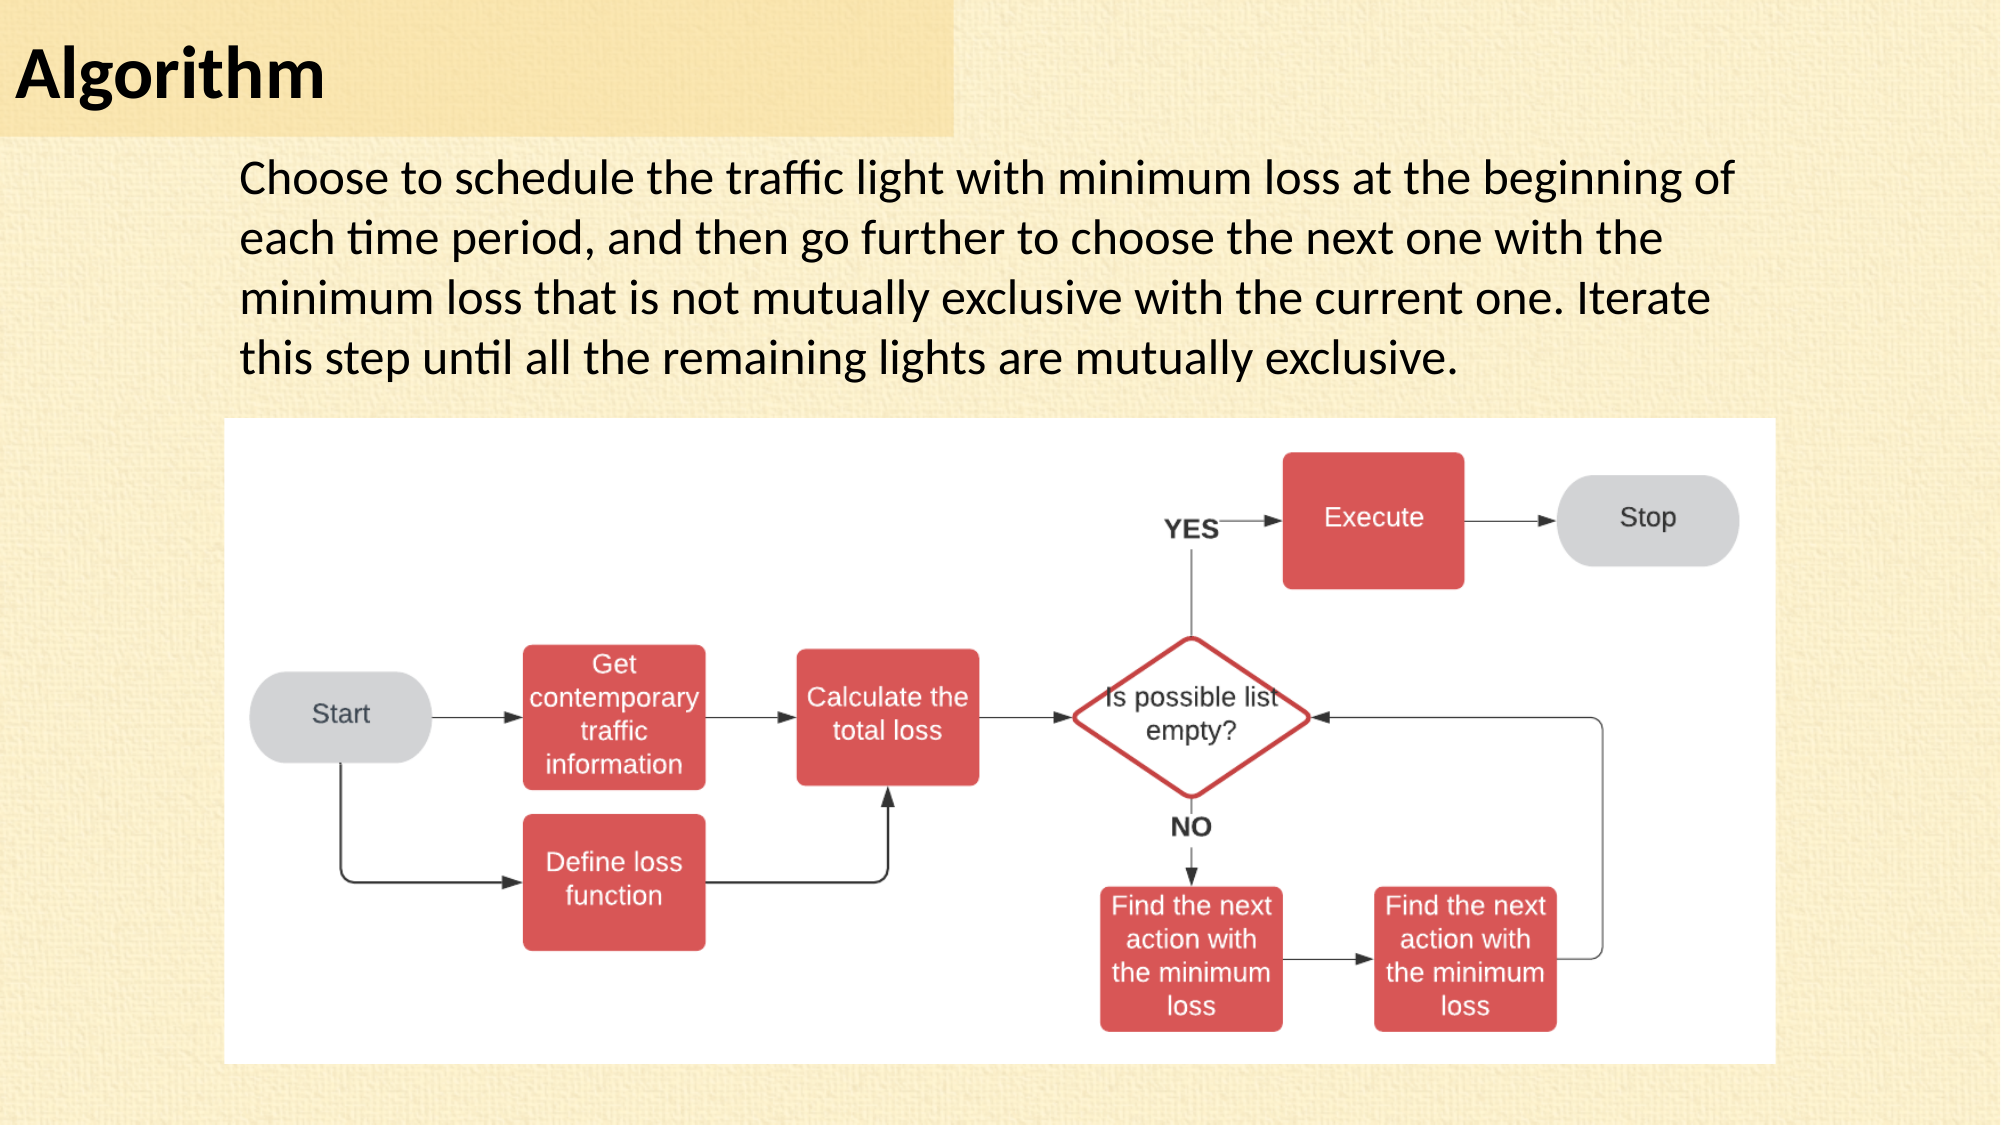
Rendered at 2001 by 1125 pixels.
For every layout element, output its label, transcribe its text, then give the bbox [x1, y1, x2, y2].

picture [0, 0, 2001, 1125]
text_box Choose to schedule the traffic light with minimum loss at the beginning of each time period, and then go further to choose the next one with the minimum loss that is not mutually exclusive with the current one. Iterate this step until all the remaining lights are mutually exclusive. [224, 136, 1776, 416]
text_box Algorithm [0, 0, 954, 137]
